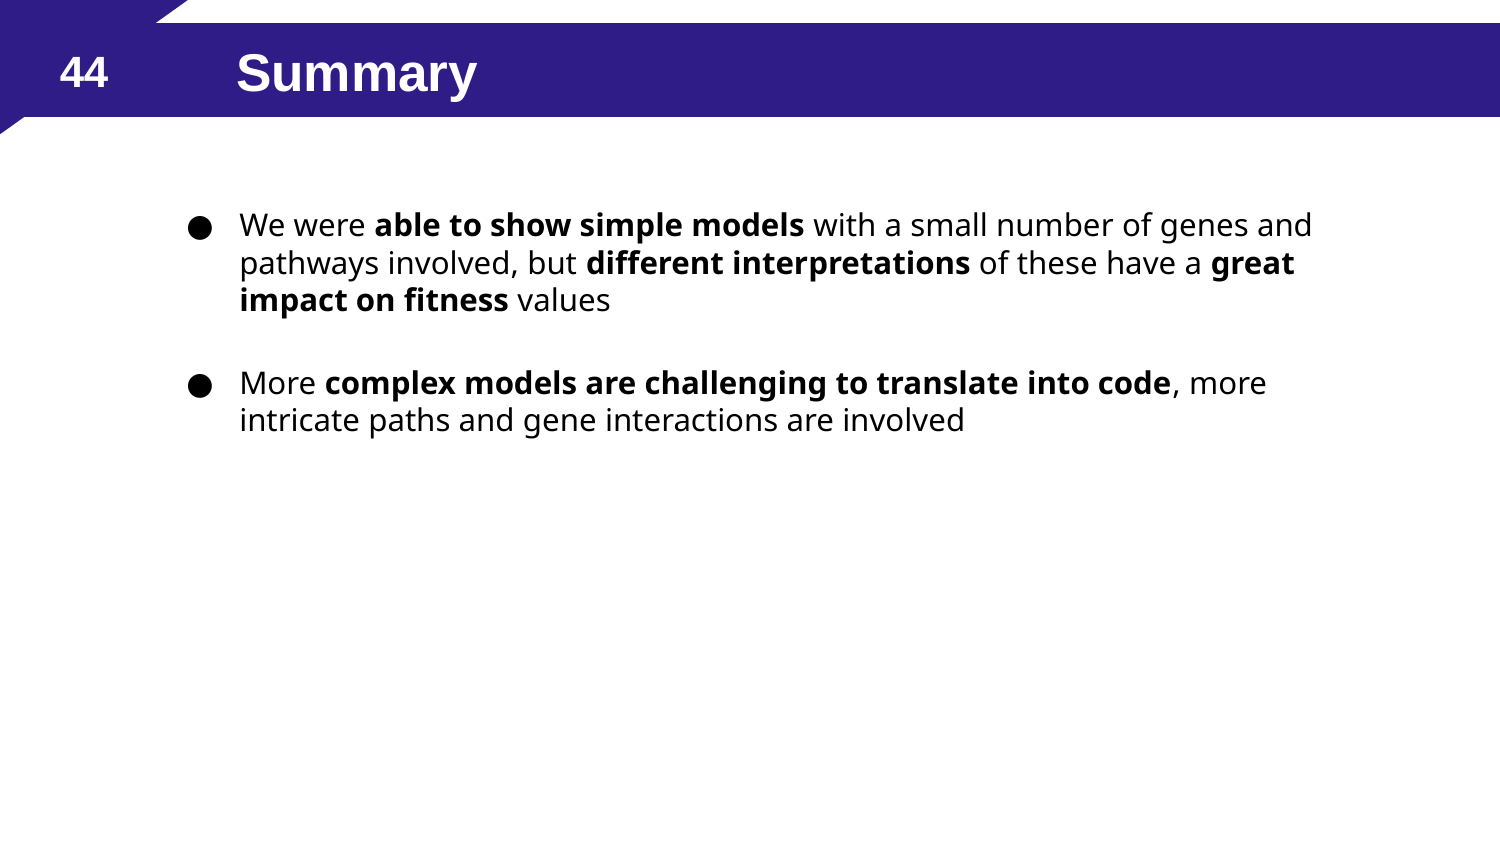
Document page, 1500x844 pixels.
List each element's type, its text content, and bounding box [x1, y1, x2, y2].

text_box More complex models are challenging to translate into code, more intricate paths and gene interactions are involved [149, 348, 1388, 454]
text_box We were able to show simple models with a small number of genes and pathways involved, but different interpretations of these have a great impact on fitness values [149, 190, 1388, 333]
slide_number ‹#› [33, 37, 124, 103]
text_box [0, 0, 188, 135]
title Summary [26, 23, 1500, 117]
